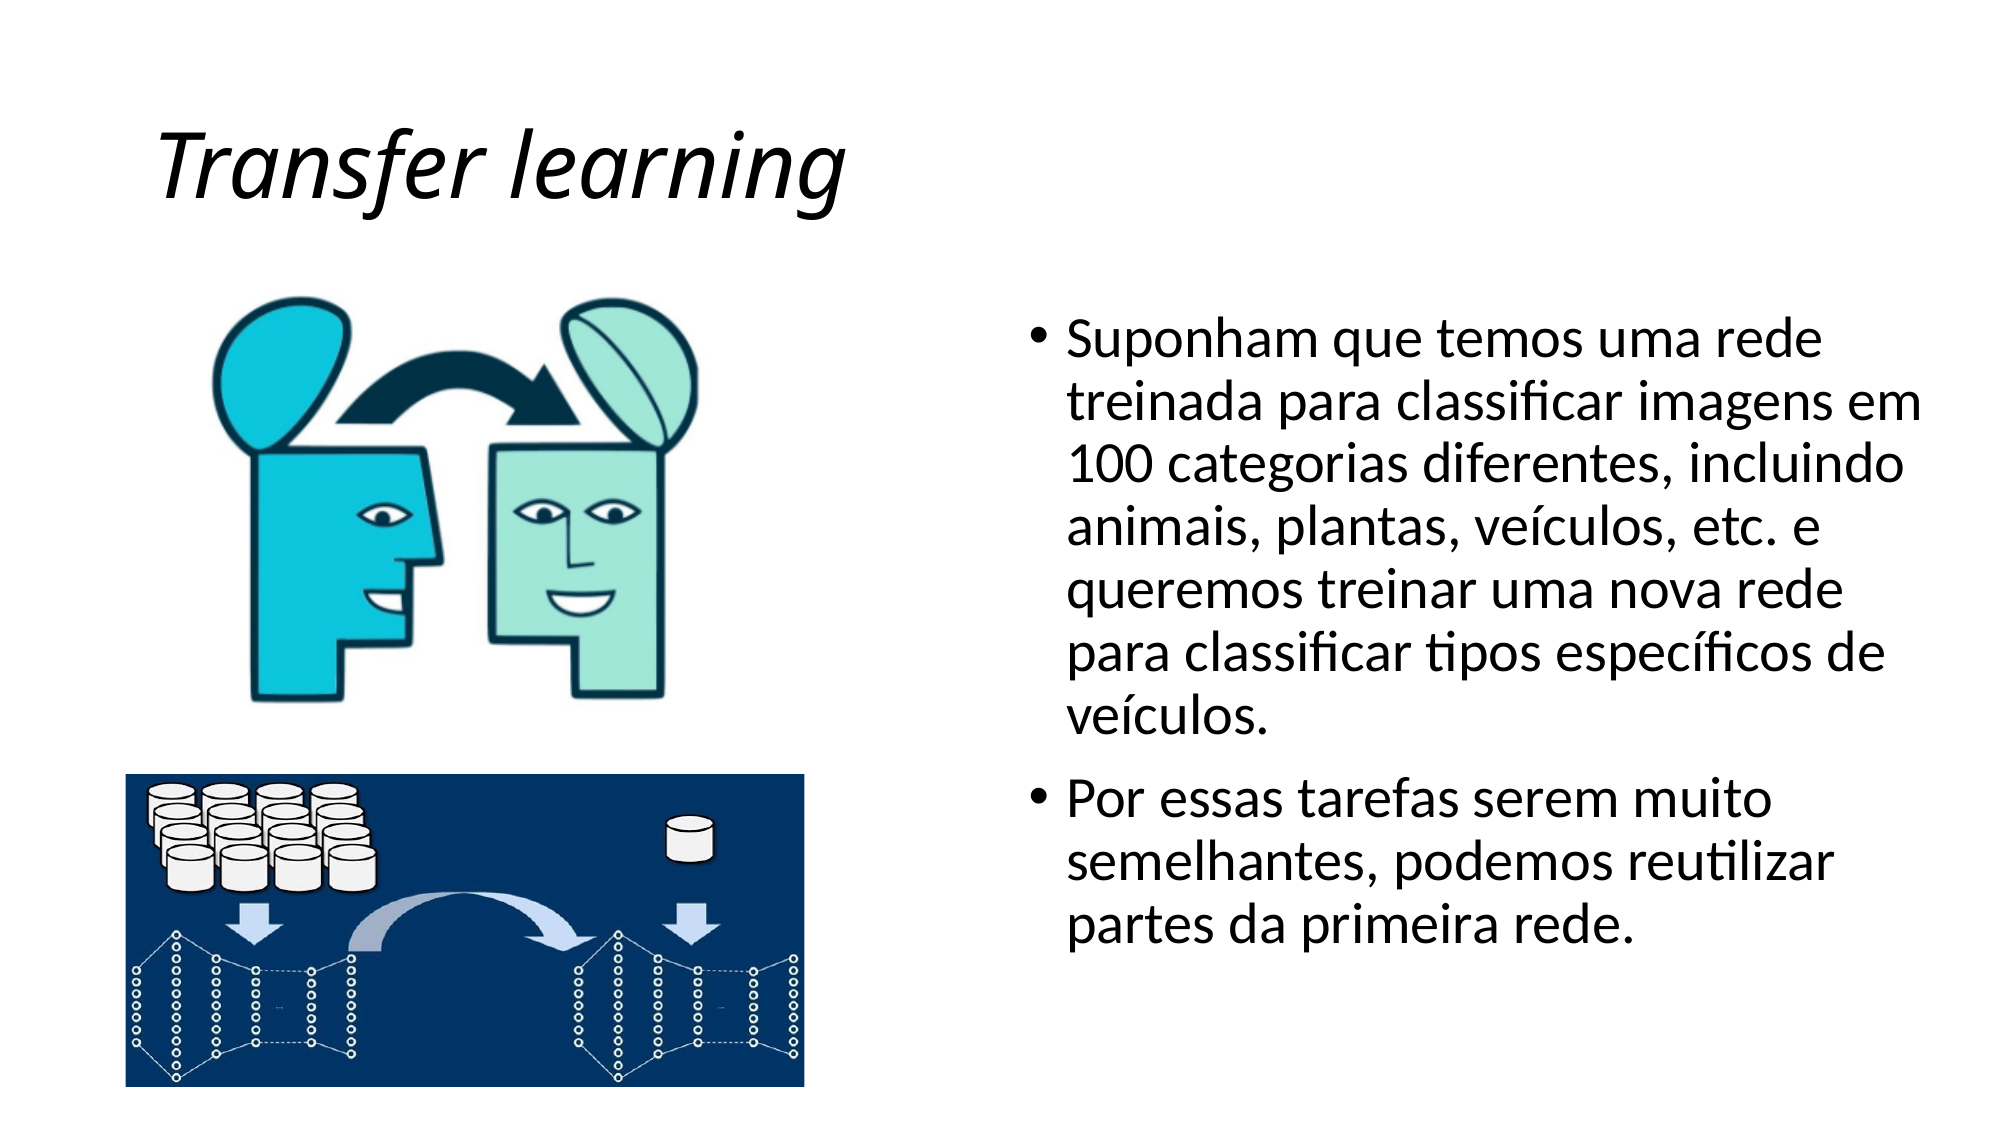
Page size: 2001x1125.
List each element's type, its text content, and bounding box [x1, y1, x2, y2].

title Transfer learning [137, 59, 1863, 278]
picture [125, 774, 805, 1087]
list Suponham que temos uma rede treinada para classificar imagens em 100 categorias diferentes, incluindo animais, plantas, veículos, etc. e queremos treinar uma nova rede para classificar tipos específicos de veículos. Por essas tarefas serem muito semelhantes, podemos reutilizar partes da primeira rede. [1013, 299, 1978, 1125]
picture [204, 293, 717, 713]
